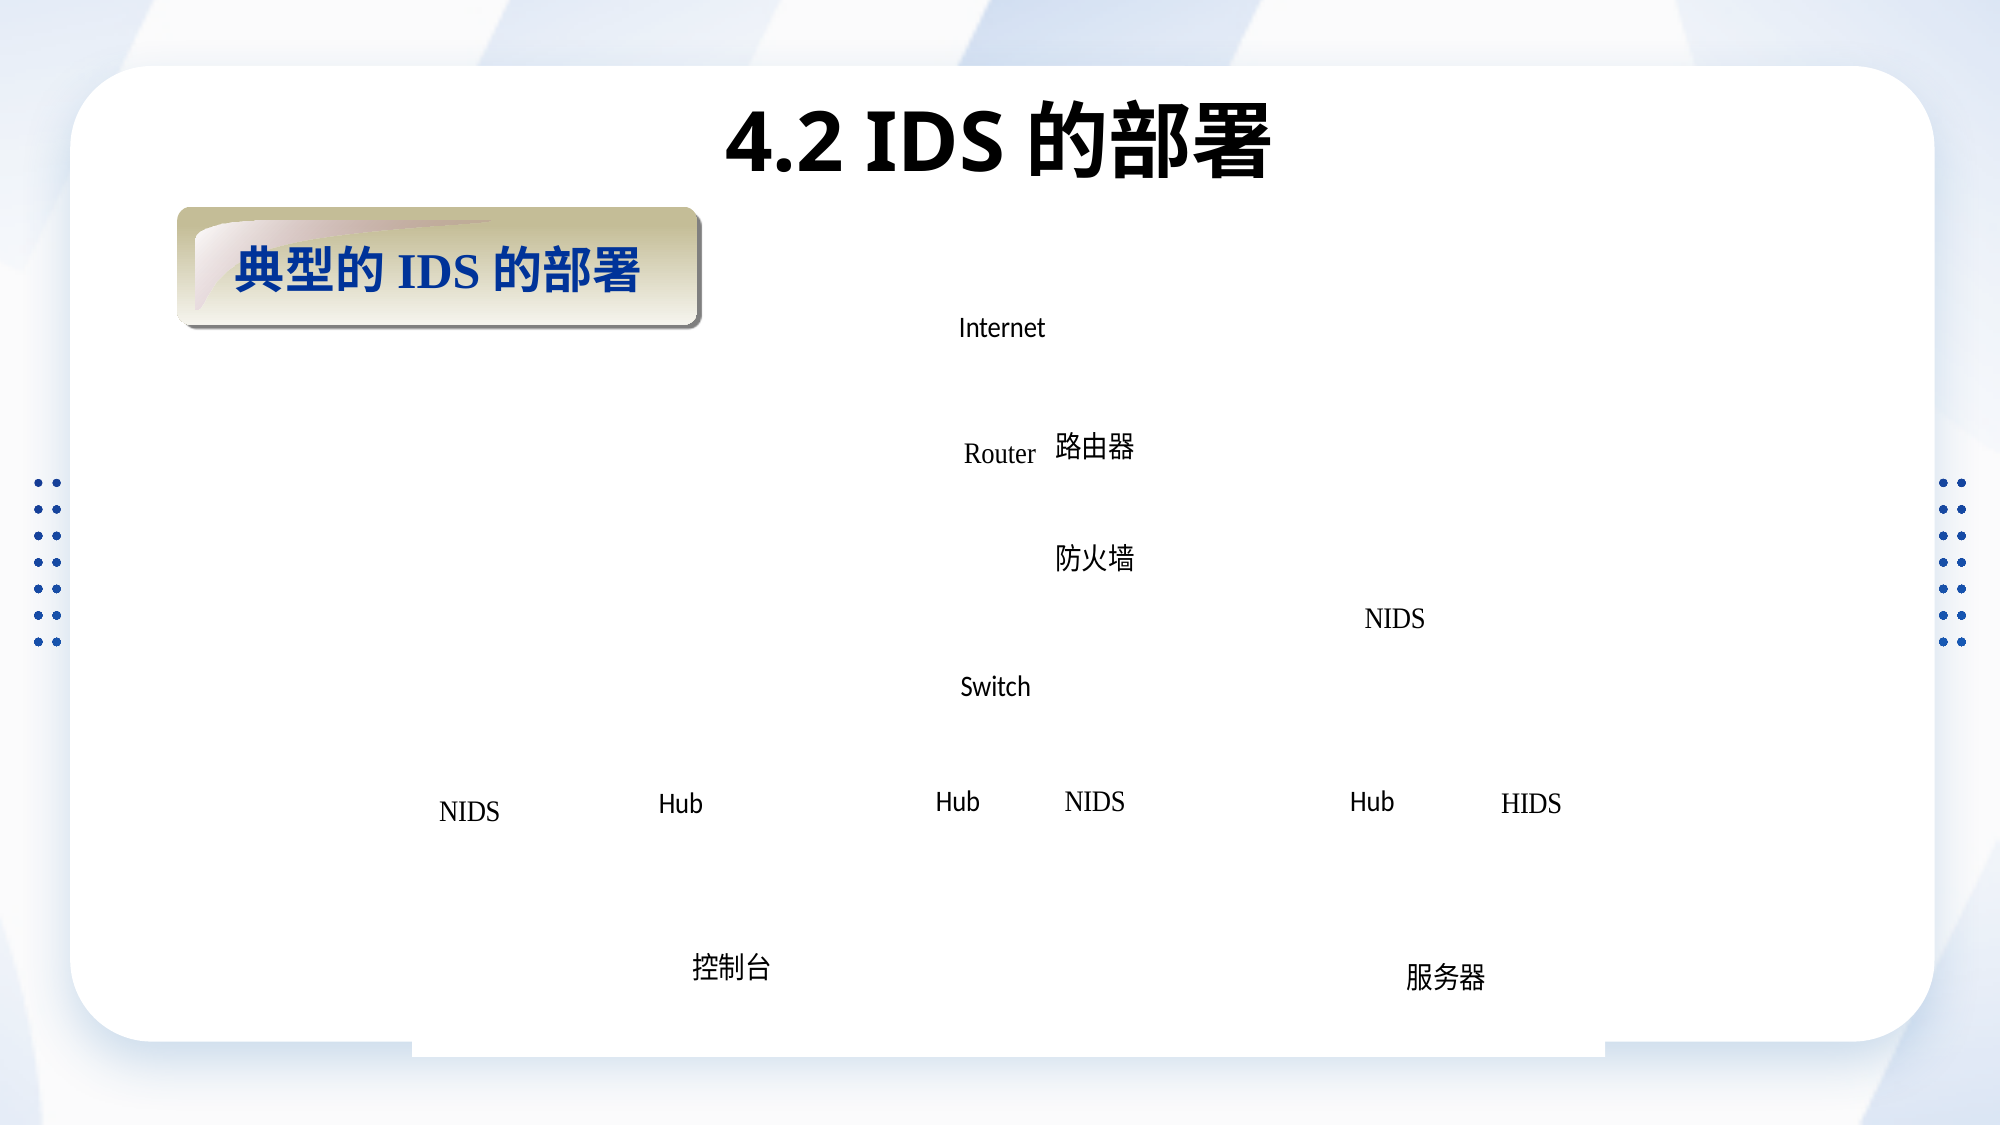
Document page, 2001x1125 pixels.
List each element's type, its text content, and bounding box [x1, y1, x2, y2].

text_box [368, 239, 1632, 1060]
title 4.2 IDS的部署 [137, 88, 1863, 195]
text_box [177, 206, 698, 325]
picture [0, 0, 2000, 1125]
